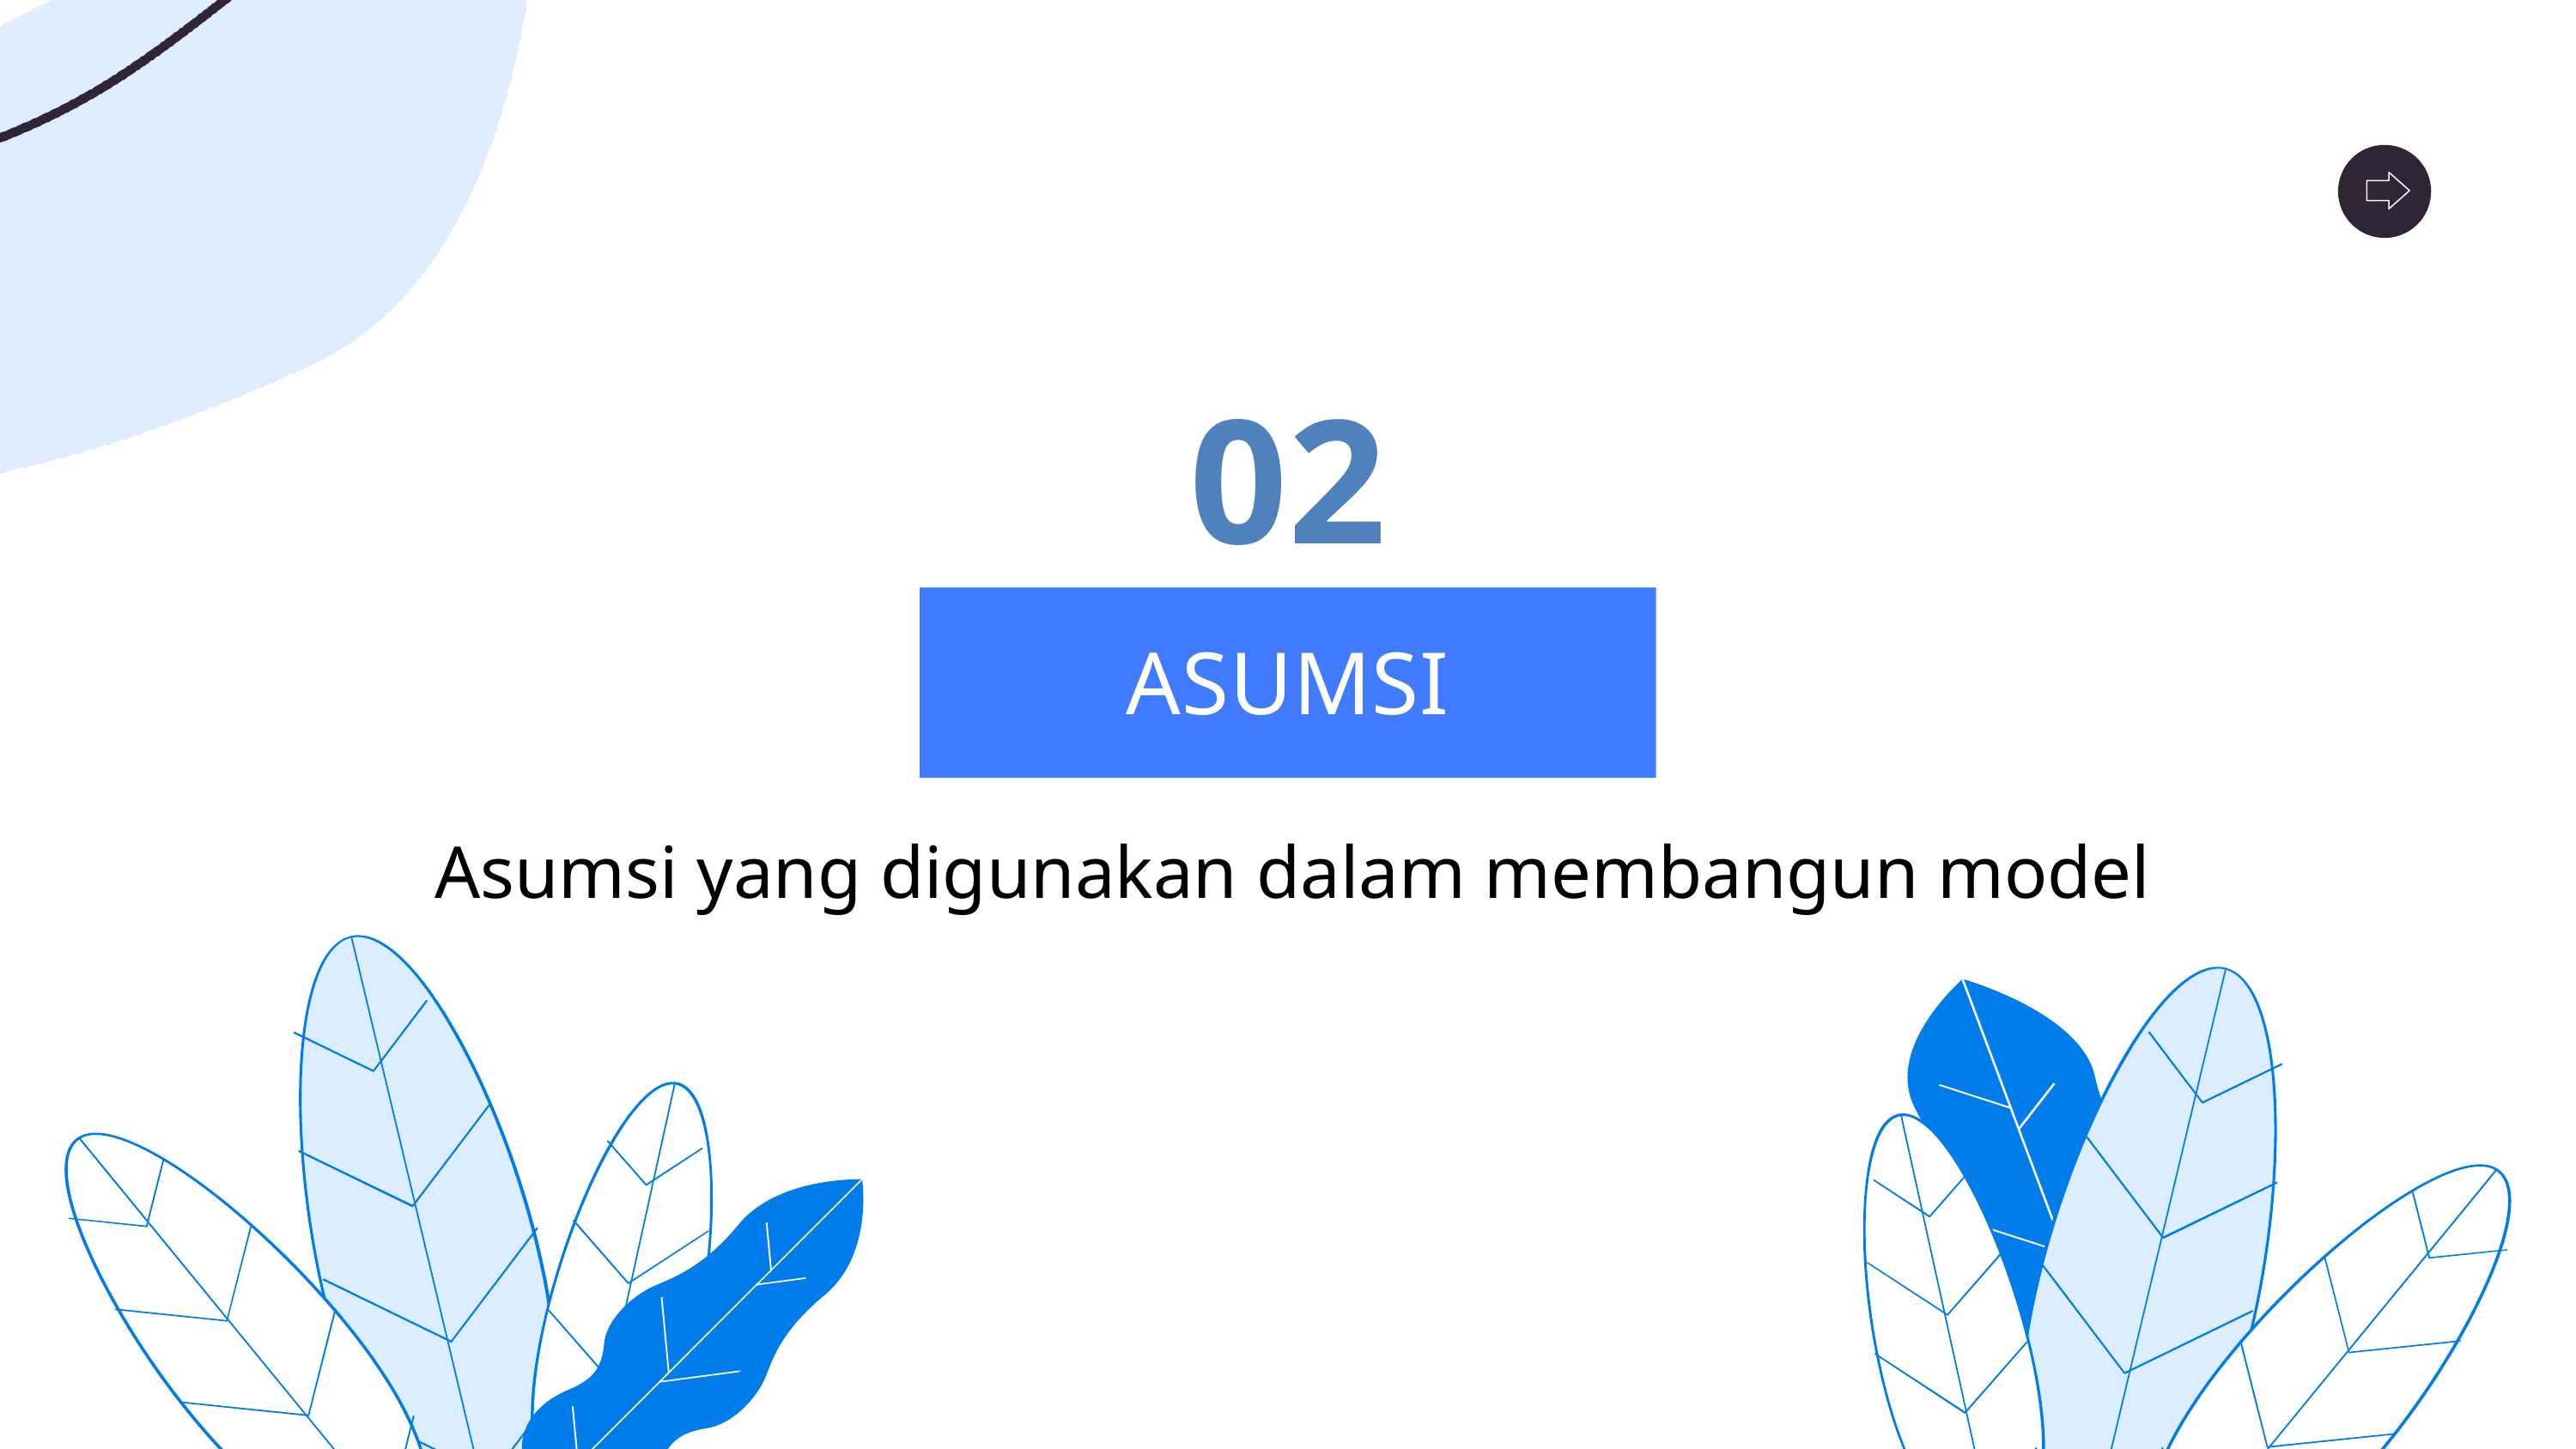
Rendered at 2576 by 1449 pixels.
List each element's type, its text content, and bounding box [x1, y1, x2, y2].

text_box 02 [1169, 394, 1406, 556]
text_box Asumsi yang digunakan dalam membangun model [434, 827, 2432, 911]
text_box [0, 0, 568, 534]
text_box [21, 914, 2555, 1449]
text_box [2337, 144, 2432, 239]
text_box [919, 587, 1656, 779]
